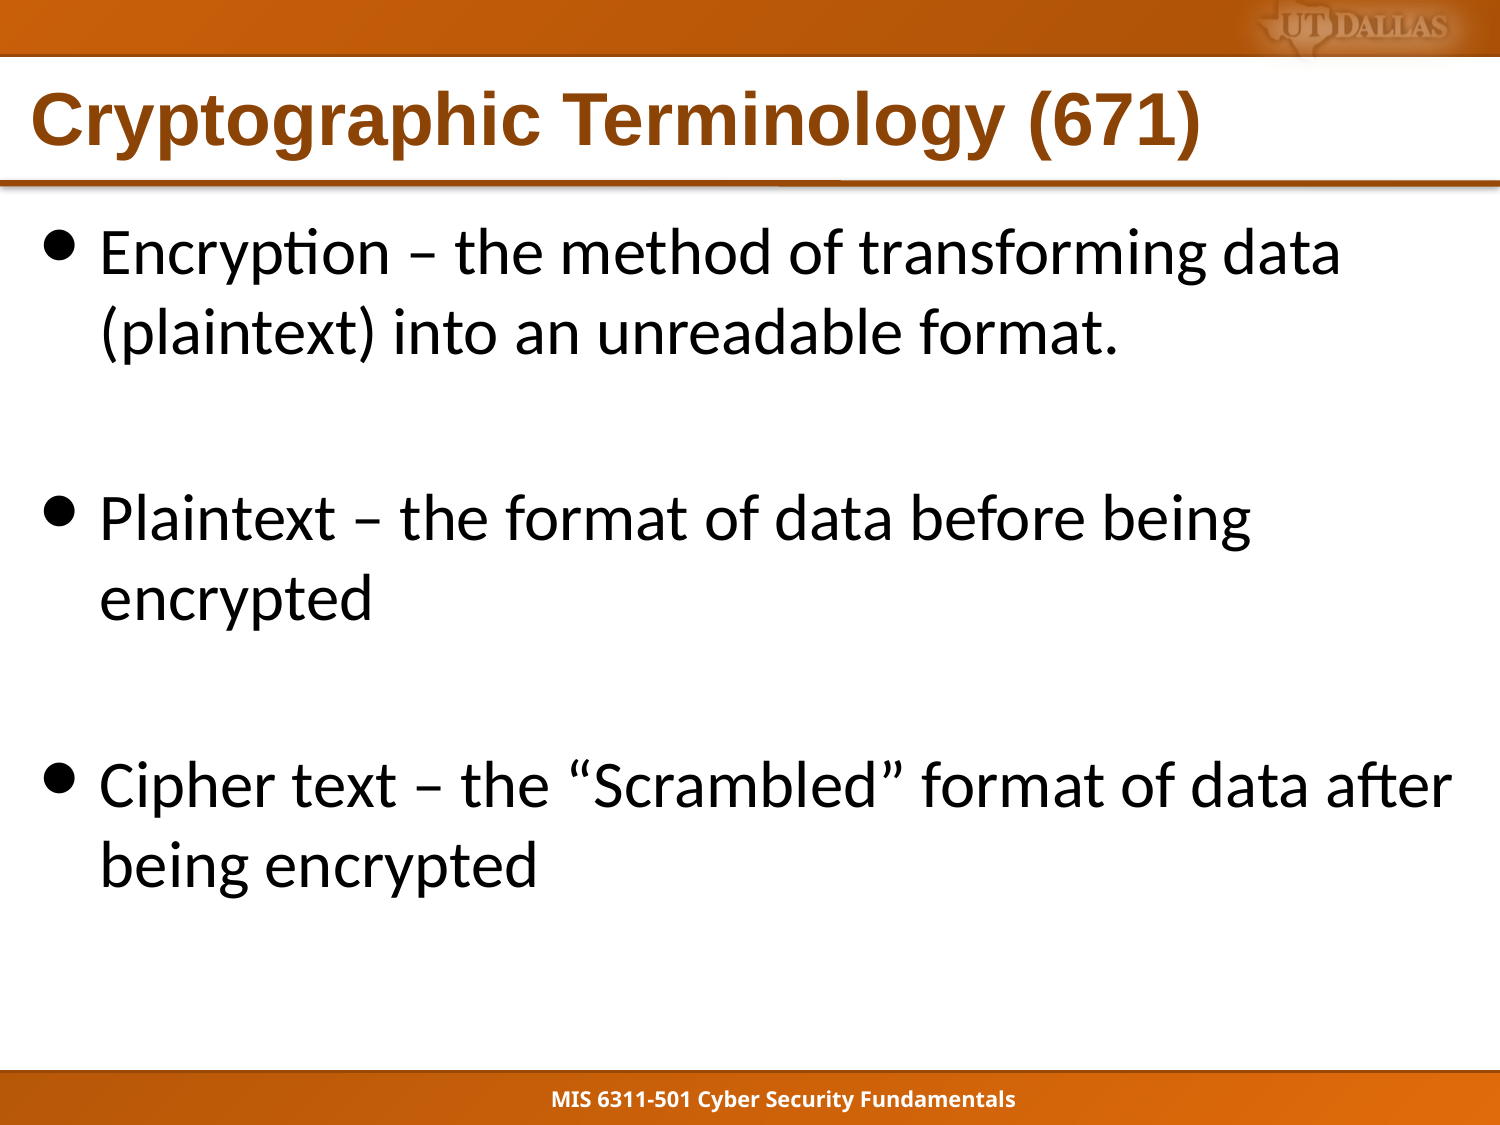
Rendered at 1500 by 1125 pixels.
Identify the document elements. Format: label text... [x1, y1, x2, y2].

list Encryption – the method of transforming data (plaintext) into an unreadable format. Plaintext – the format of data before being encrypted Cipher text – the “Scrambled” format of data after being encrypted [24, 199, 1500, 1077]
title Cryptographic Terminology (671) [0, 64, 1500, 178]
picture [1218, 0, 1500, 64]
